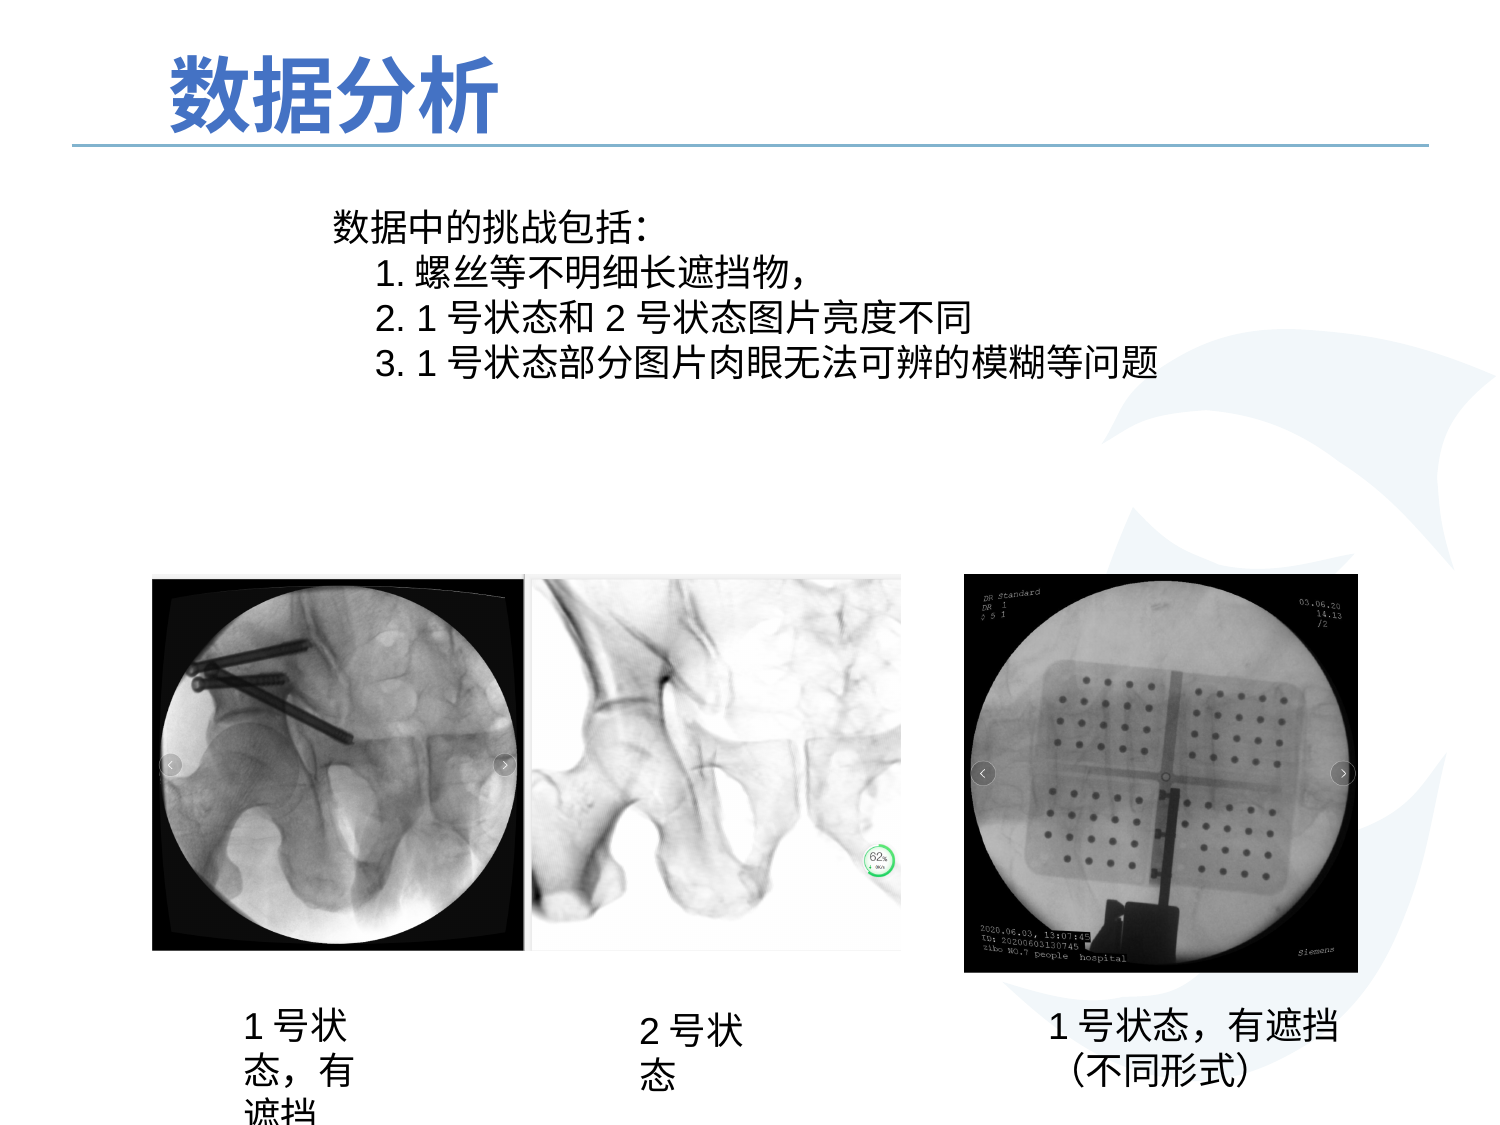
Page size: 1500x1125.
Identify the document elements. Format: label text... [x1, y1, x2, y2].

picture [964, 574, 1358, 973]
picture [152, 574, 901, 951]
text_box 1号状态，有遮挡 （不同形式） [1033, 994, 1443, 1100]
text_box 数据分析 [153, 35, 517, 151]
text_box 2号状态 [624, 999, 792, 1105]
text_box 1号状态，有遮挡 [228, 994, 396, 1125]
text_box 数据中的挑战包括： 1.螺丝等不明细长遮挡物， 2. 1号状态和2号状态图片亮度不同 3. 1号状态部分图片肉眼无法可辨的模糊等问题 [318, 196, 1174, 391]
